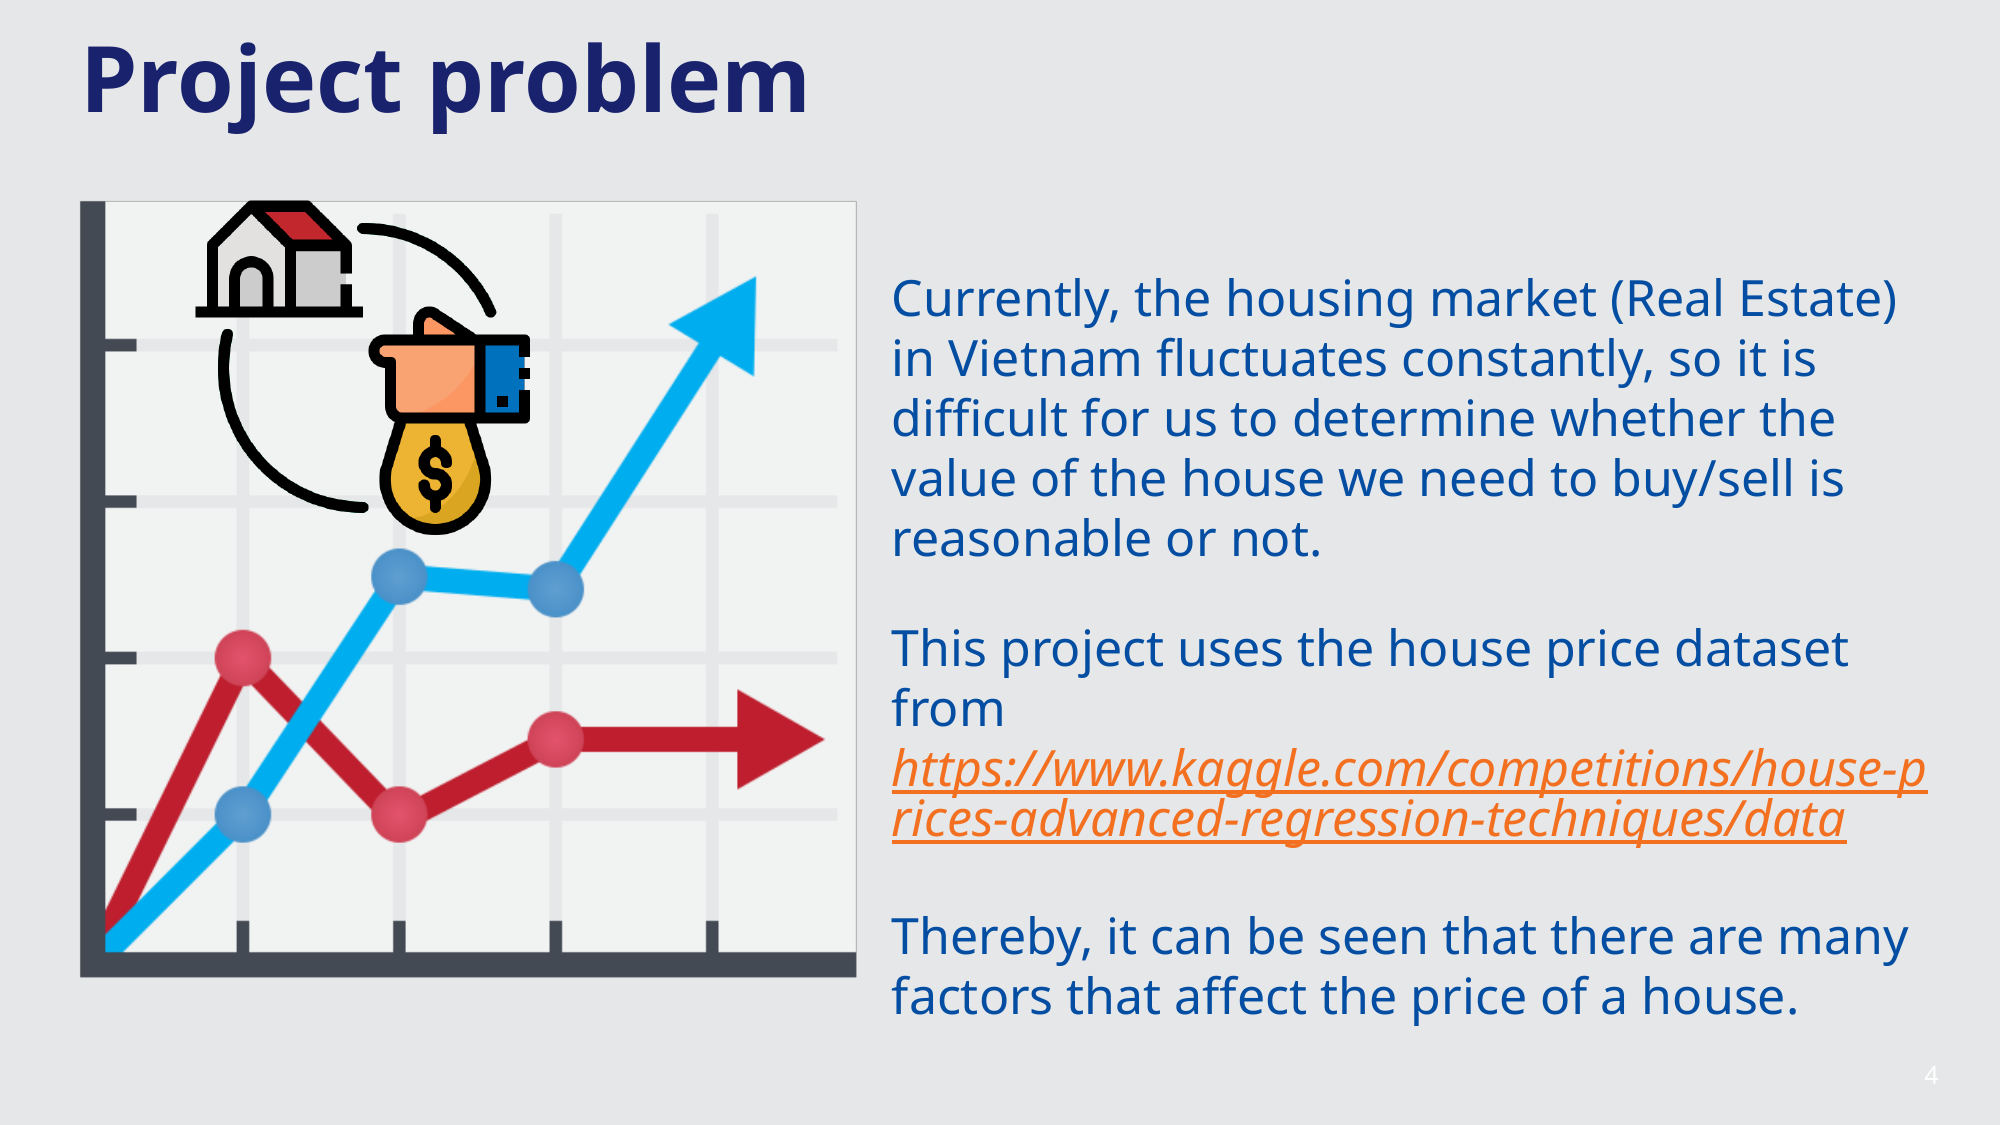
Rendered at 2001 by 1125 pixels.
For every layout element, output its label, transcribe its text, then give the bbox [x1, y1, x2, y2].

picture [68, 189, 869, 990]
title Project problem [0, 24, 893, 142]
text_box Currently, the housing market (Real Estate) in Vietnam fluctuates constantly, so it is difficult for us to determine whether the value of the house we need to buy/sell is reasonable or not. This project uses the house price dataset from https://www.kaggle.com/competitions/house-prices-advanced-regression-techniques/data Thereby, it can be seen that there are many factors that affect the price of a house. [877, 258, 1954, 982]
slide_number 4 [1855, 1052, 1954, 1094]
